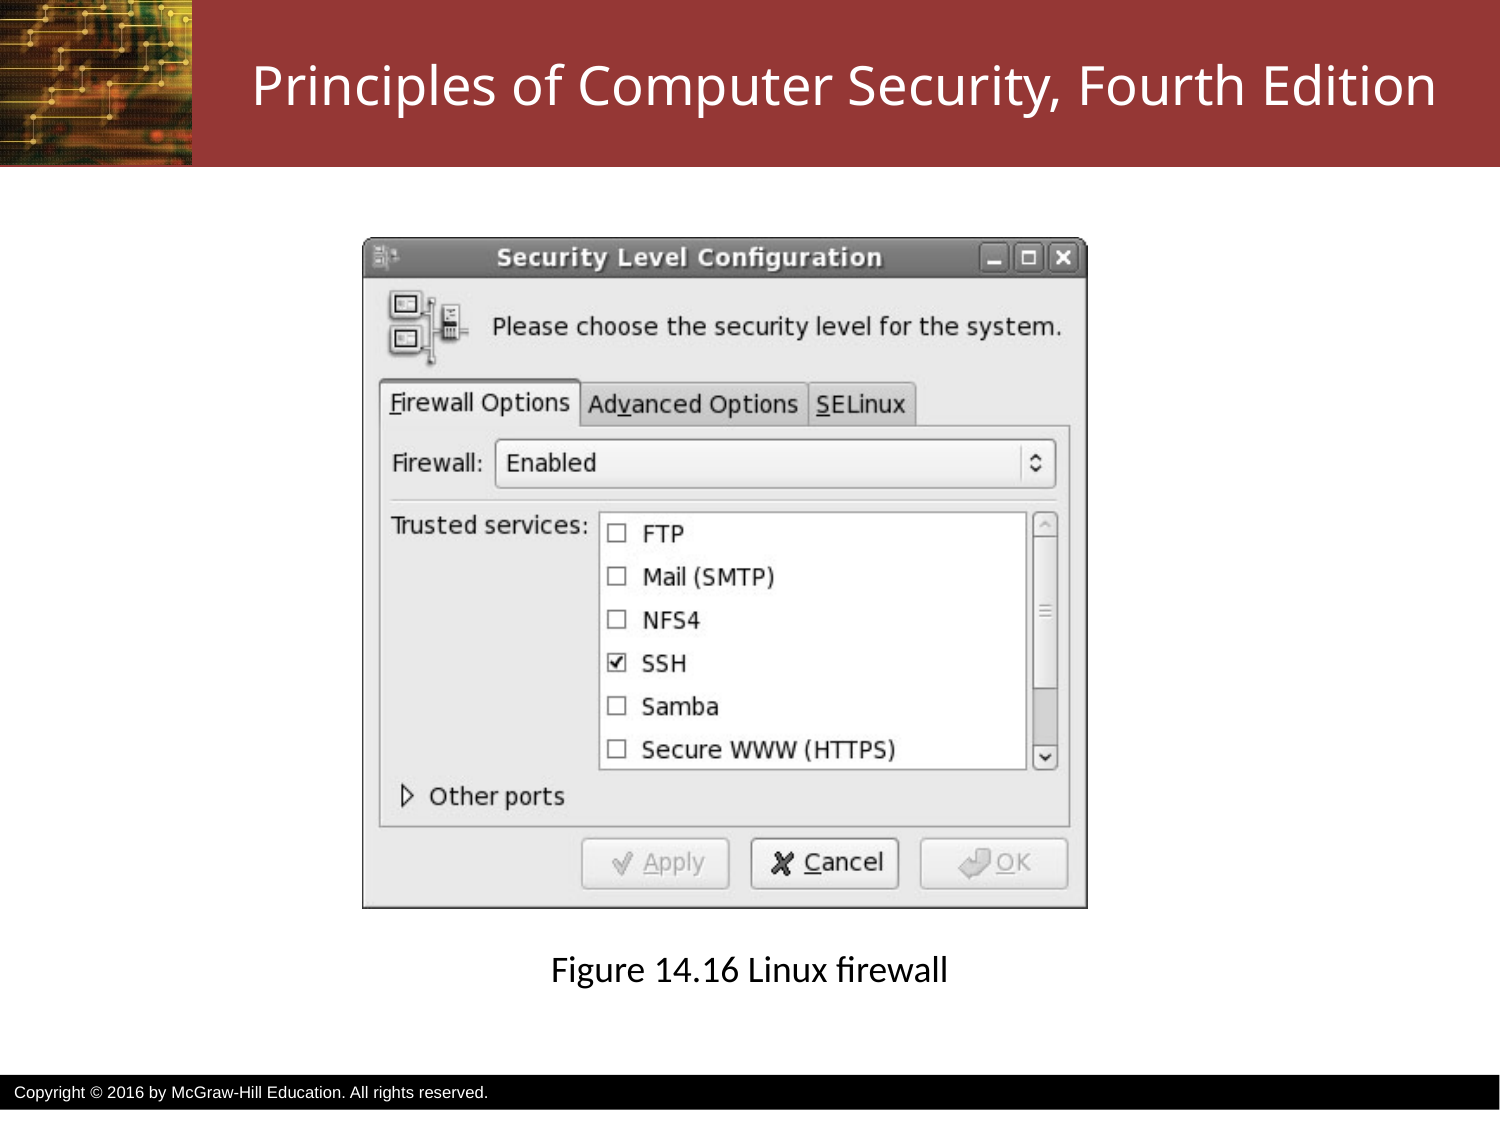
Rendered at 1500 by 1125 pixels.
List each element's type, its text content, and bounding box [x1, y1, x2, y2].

picture [362, 237, 1088, 910]
list Figure 14.16 Linux firewall [99, 937, 1400, 1013]
picture [0, 0, 192, 165]
